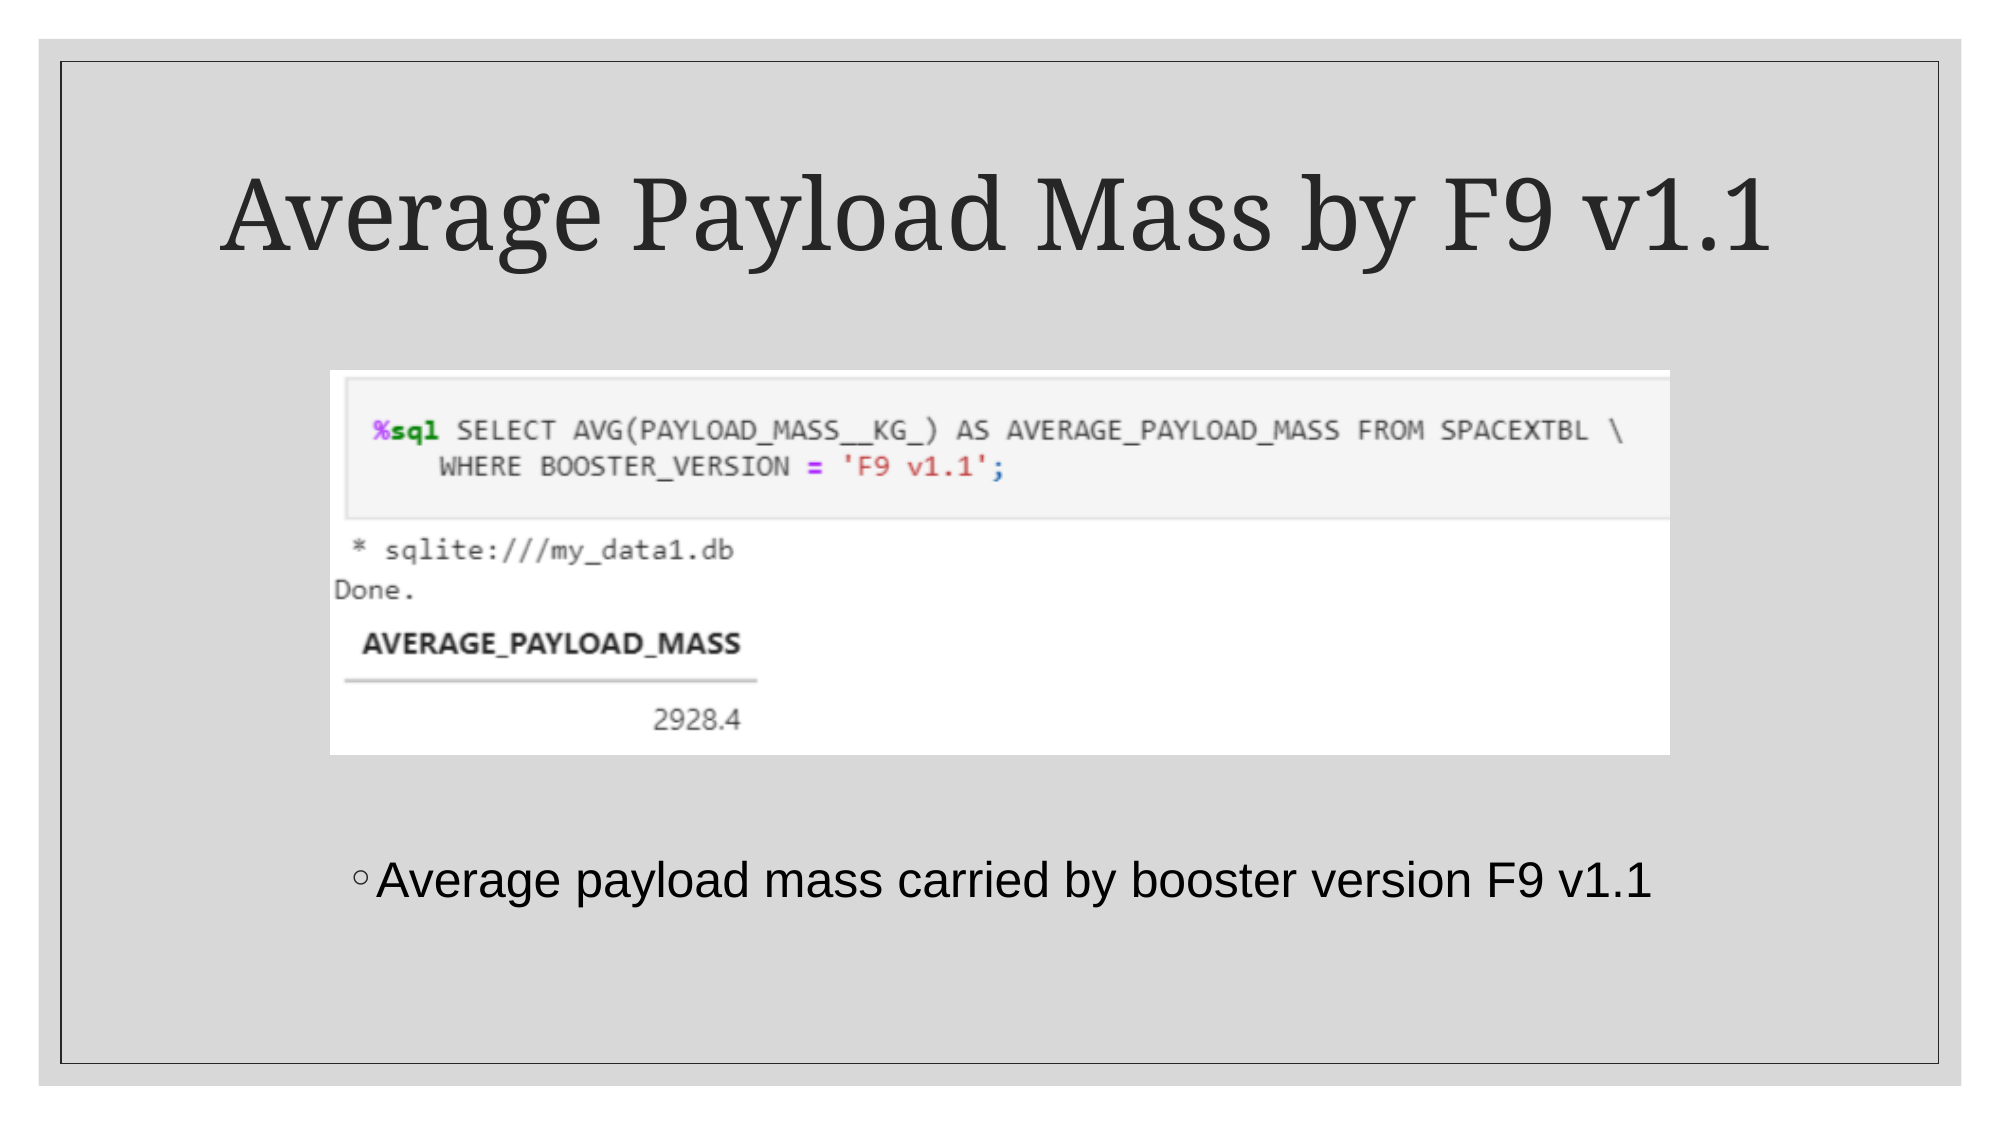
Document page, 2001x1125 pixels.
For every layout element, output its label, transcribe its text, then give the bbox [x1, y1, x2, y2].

title Average Payload Mass by F9 v1.1 [174, 105, 1825, 331]
list Average payload mass carried by booster version F9 v1.1 [174, 839, 1825, 977]
picture [330, 370, 1670, 755]
